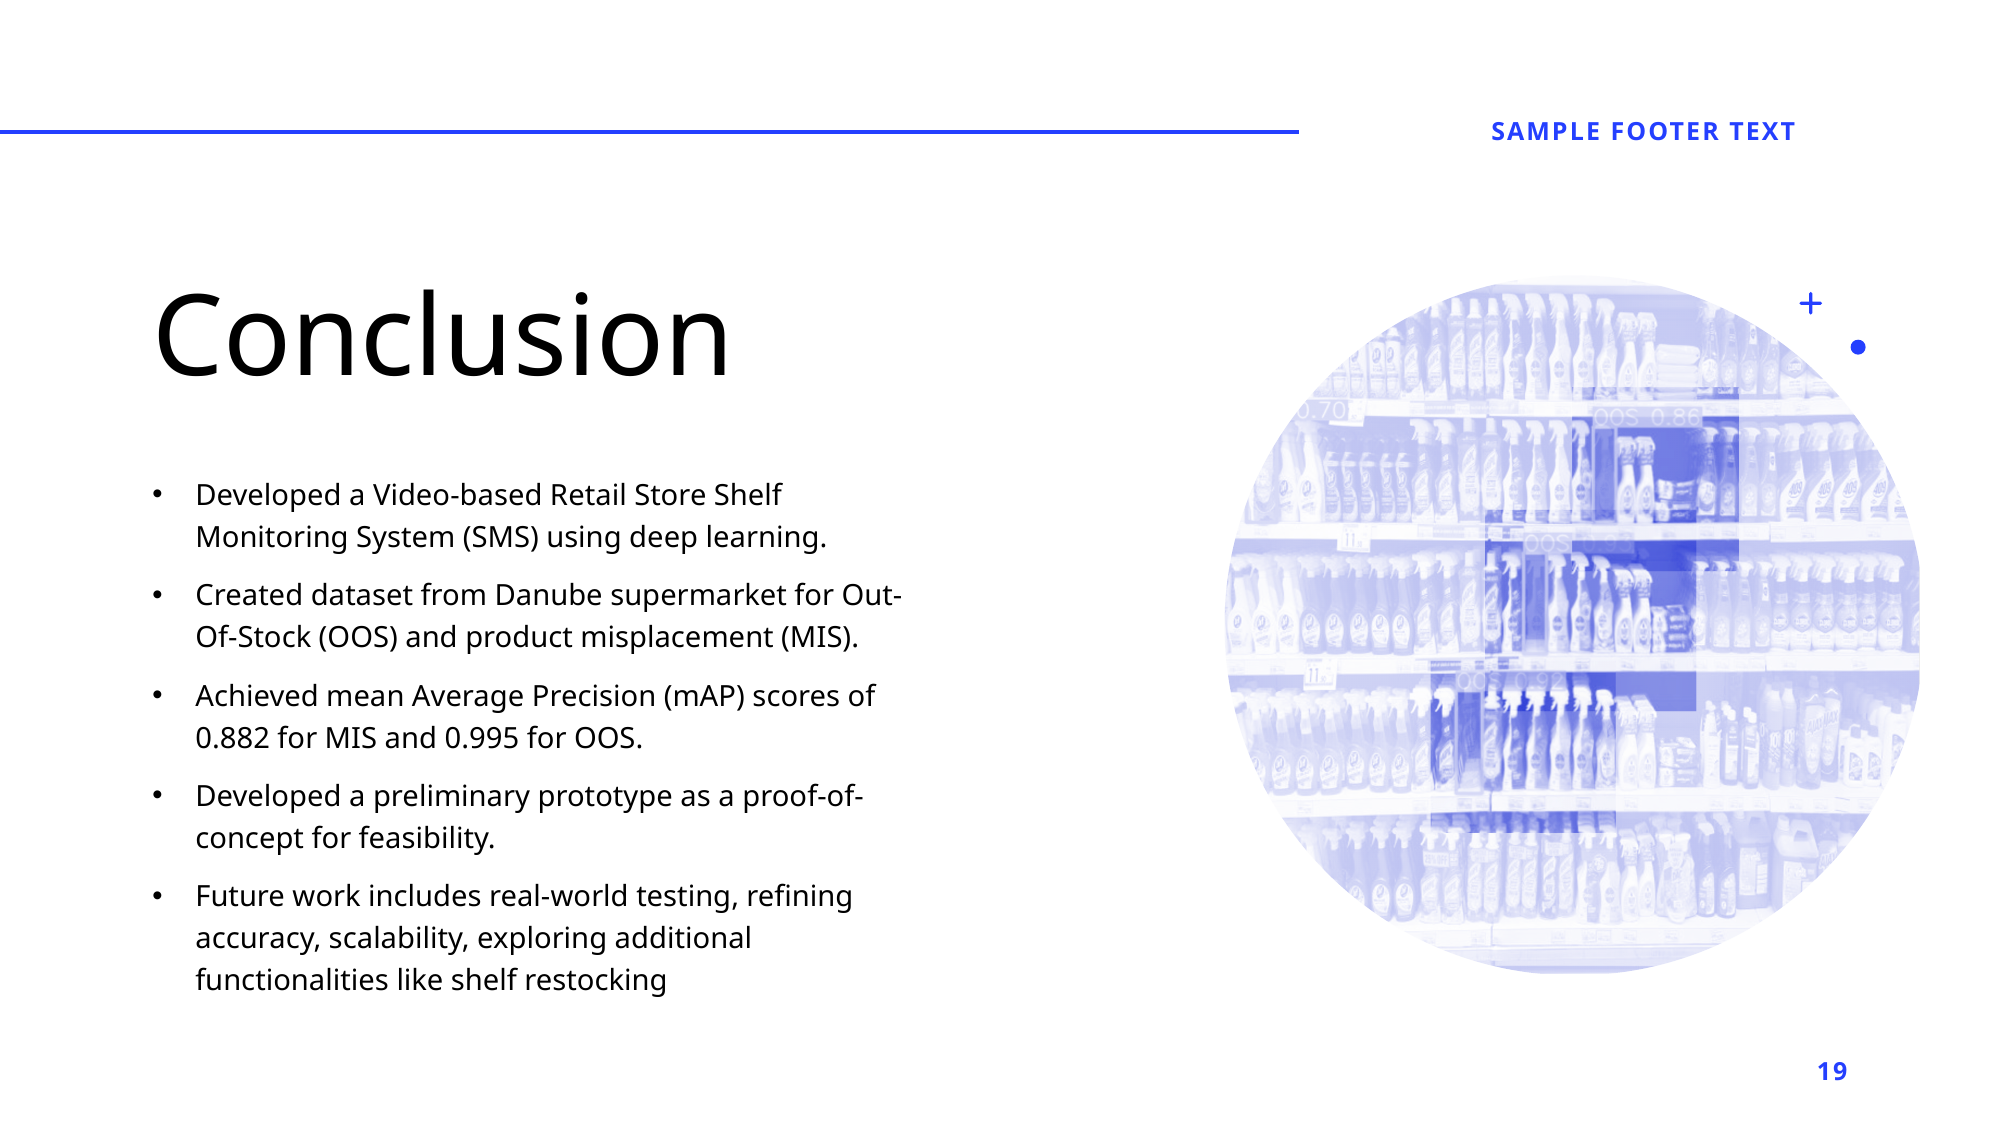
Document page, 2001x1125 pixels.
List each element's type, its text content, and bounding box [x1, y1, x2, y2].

slide_number 19 [1412, 1042, 1863, 1103]
title Conclusion [137, 162, 956, 407]
picture [1224, 275, 1925, 976]
list Developed a Video-based Retail Store Shelf Monitoring System (SMS) using deep learning. Created dataset from Danube supermarket for Out-Of-Stock (OOS) and product misplacement (MIS). Achieved mean Average Precision (mAP) scores of 0.882 for MIS and 0.995 for OOS. Developed a preliminary prototype as a proof-of-concept for feasibility. Future work includes real-world testing, refining accuracy, scalability, exploring additional functionalities like shelf restocking [137, 461, 956, 1013]
footer Sample footer text [1306, 102, 1982, 163]
